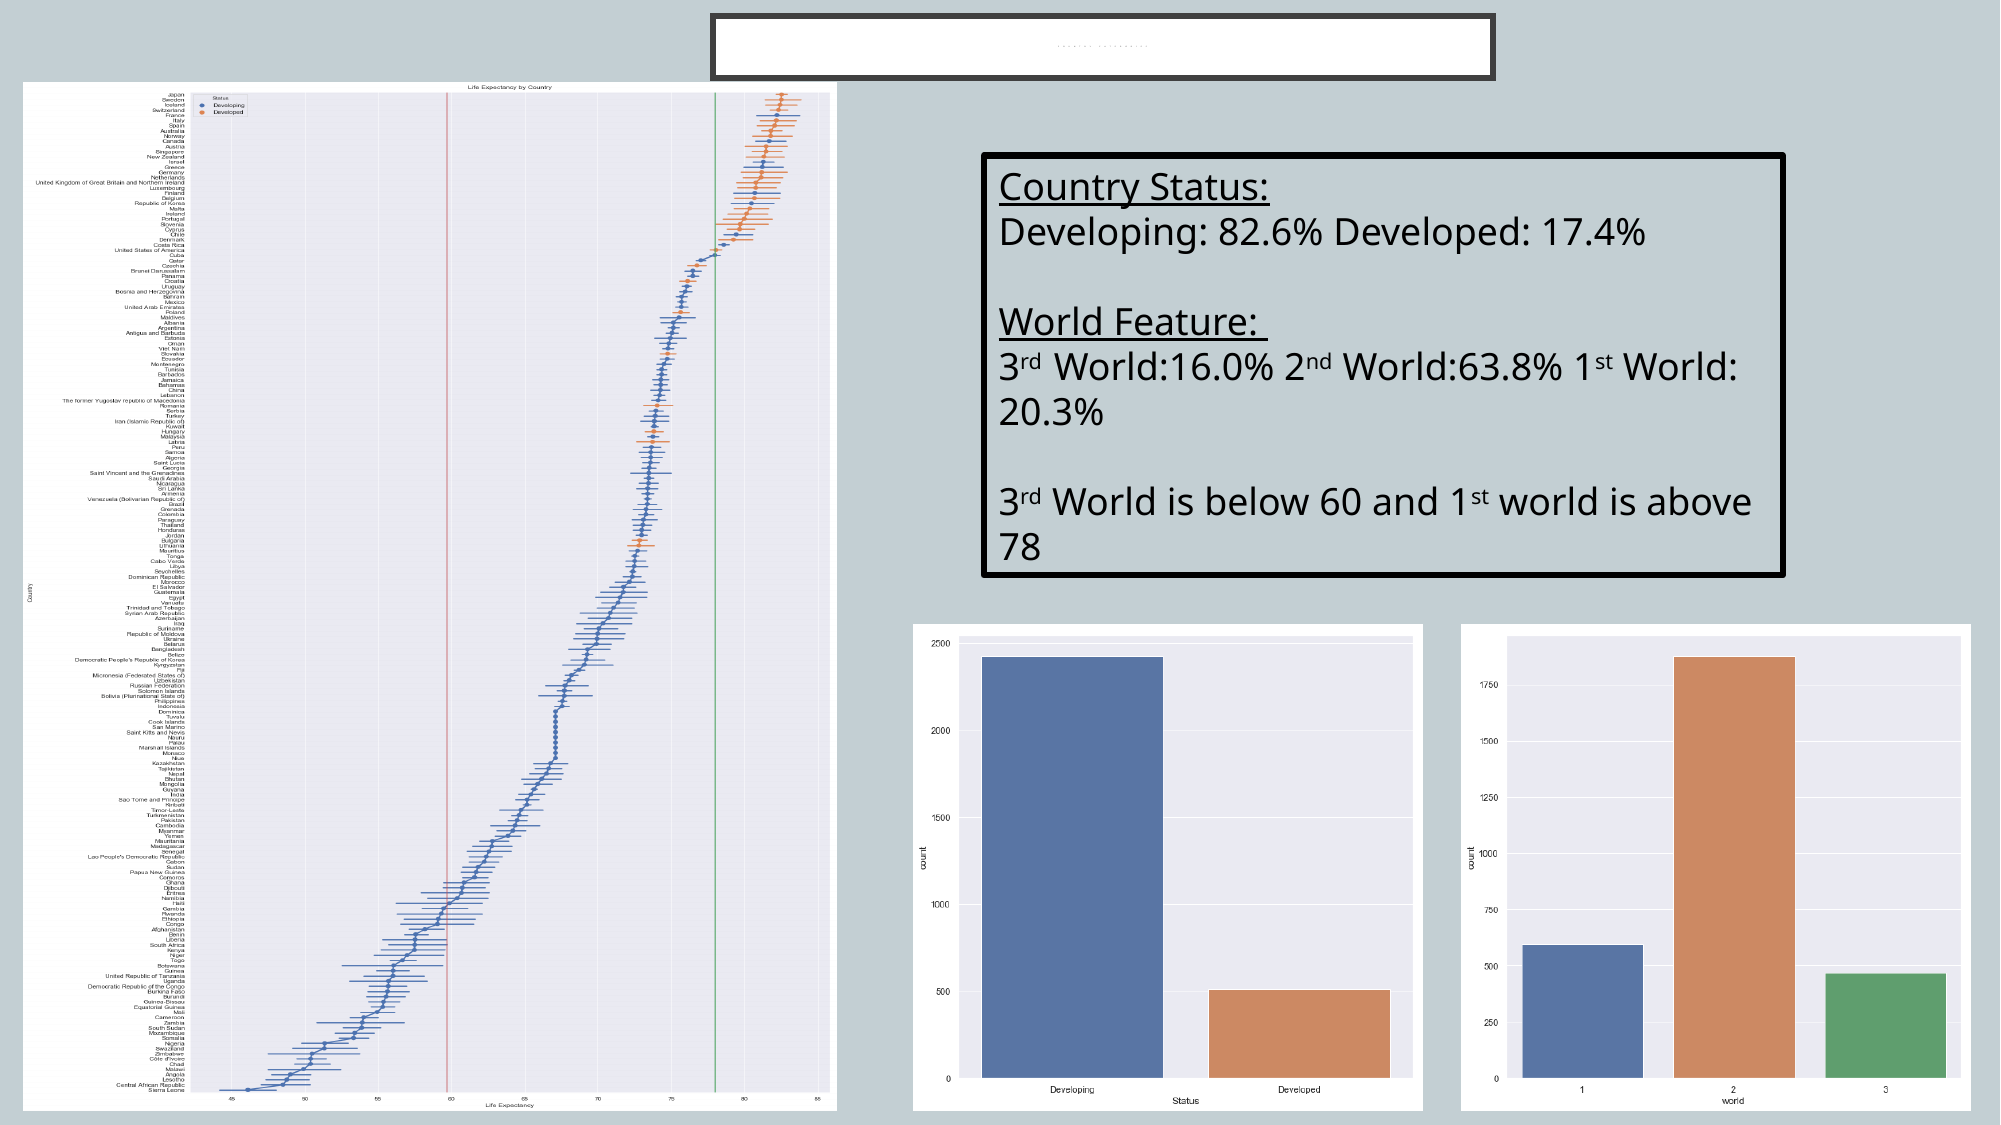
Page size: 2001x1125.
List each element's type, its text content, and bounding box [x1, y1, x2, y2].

text_box Country Status: Developing: 82.6% Developed: 17.4% World Feature: 3rd World:16.0% 2nd World:63.8% 1st World: 20.3% 3rd World is below 60 and 1st world is above 78 [983, 155, 1783, 576]
picture [1461, 624, 1971, 1111]
title Country categories [710, 13, 1496, 81]
picture [913, 624, 1423, 1111]
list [23, 82, 837, 1111]
